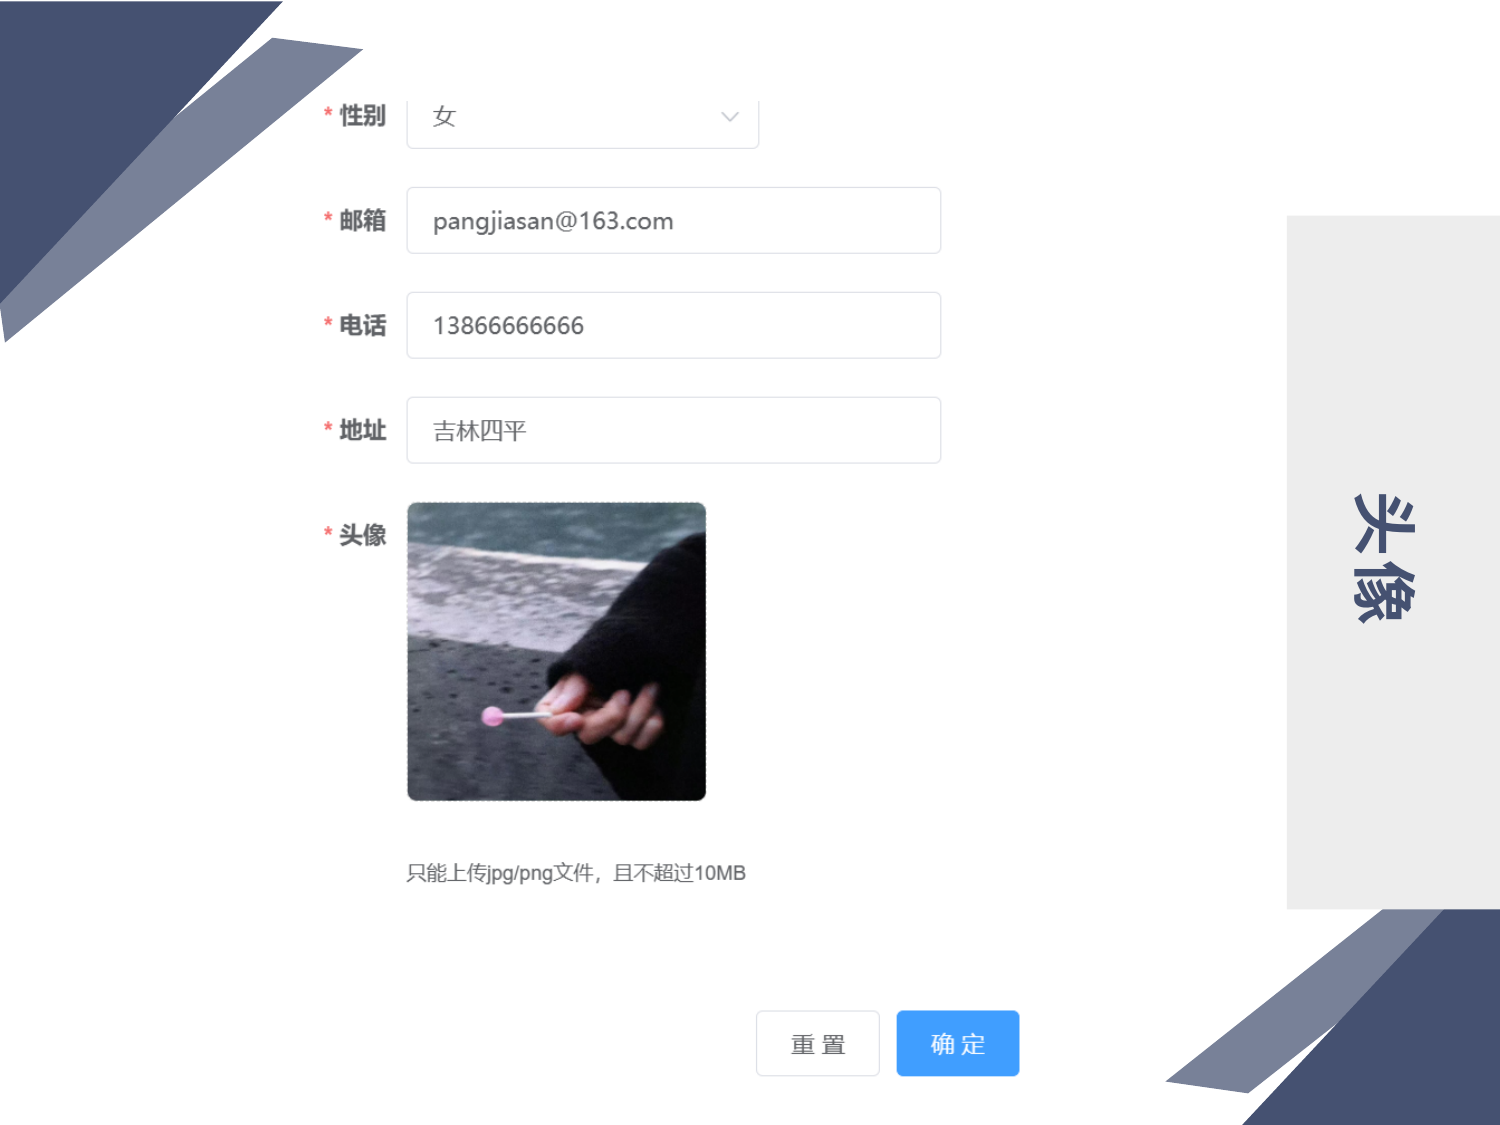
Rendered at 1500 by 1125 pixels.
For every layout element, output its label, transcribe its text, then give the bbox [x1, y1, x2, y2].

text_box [1138, 849, 1500, 1125]
text_box [1286, 215, 1500, 849]
picture [324, 101, 1024, 1092]
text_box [0, 1, 395, 304]
text_box 头像 [1333, 252, 1453, 849]
